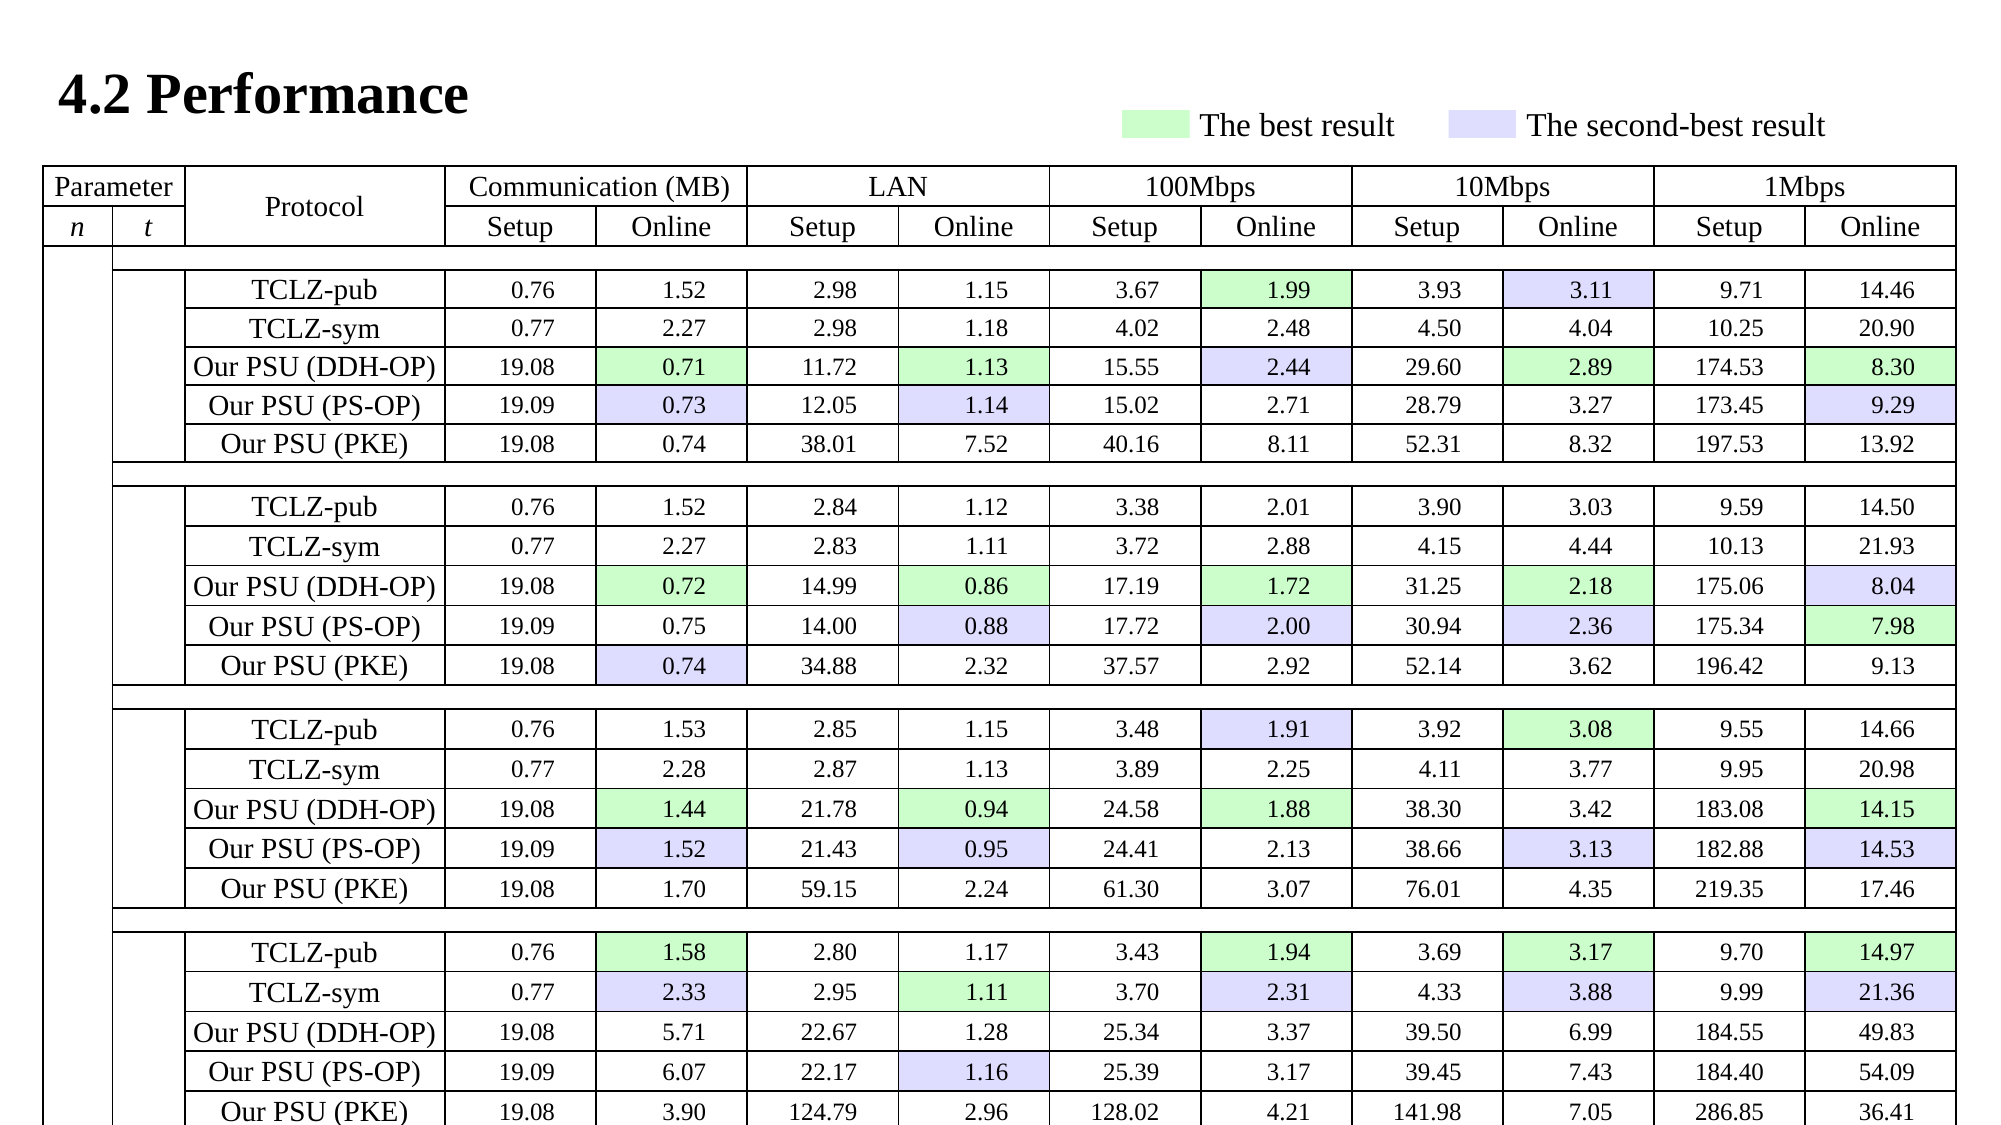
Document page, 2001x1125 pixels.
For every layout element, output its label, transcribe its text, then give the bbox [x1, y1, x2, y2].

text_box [1122, 96, 1860, 152]
text_box 4.2 Performance [0, 1, 1321, 180]
